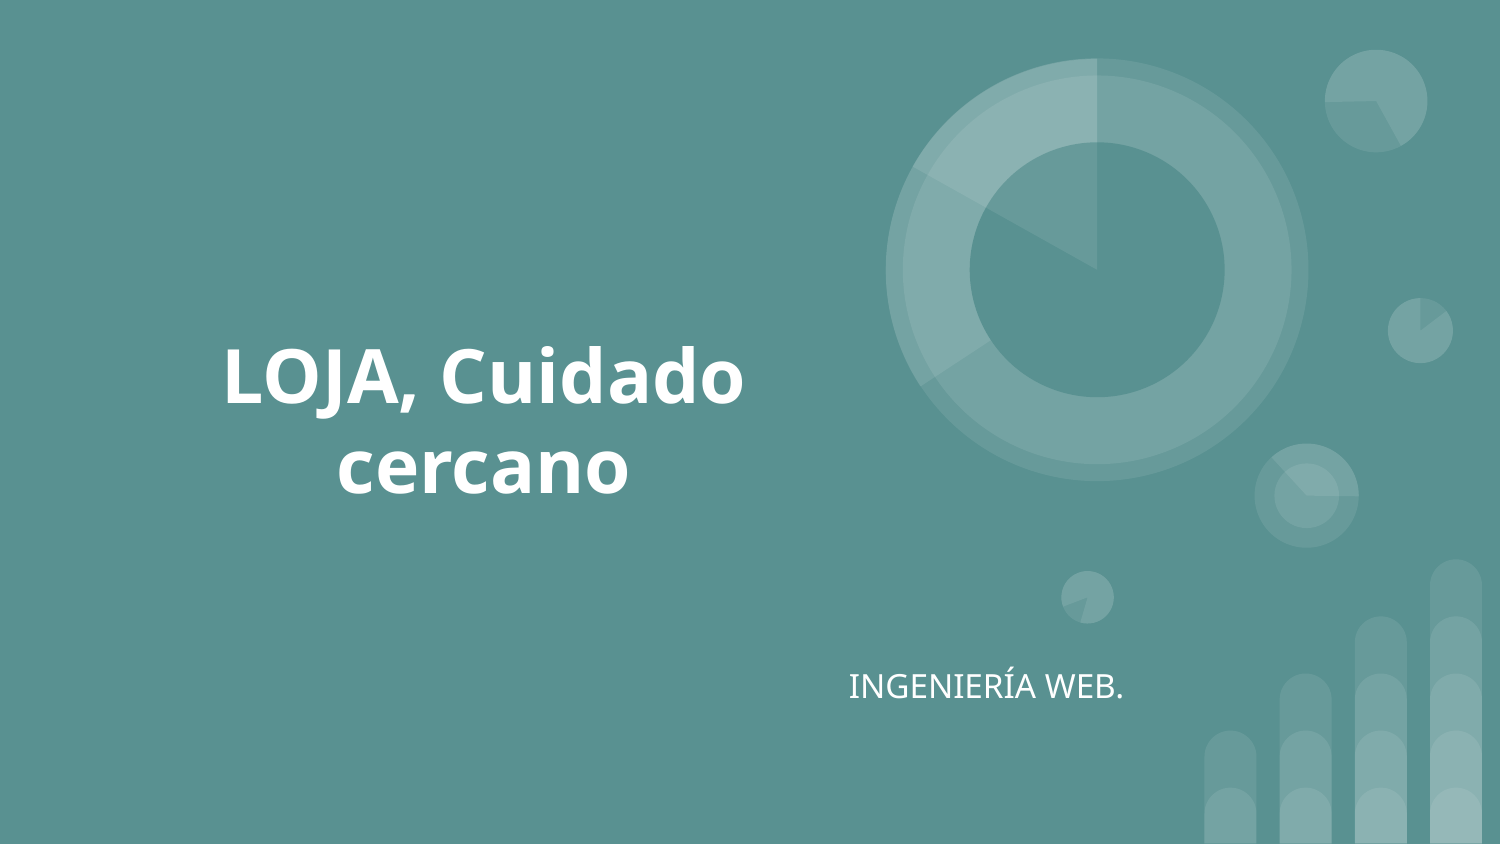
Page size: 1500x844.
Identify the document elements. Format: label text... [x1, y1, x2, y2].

title LOJA, Cuidado cercano [135, 264, 834, 572]
subtitle INGENIERÍA WEB. [833, 643, 1489, 727]
